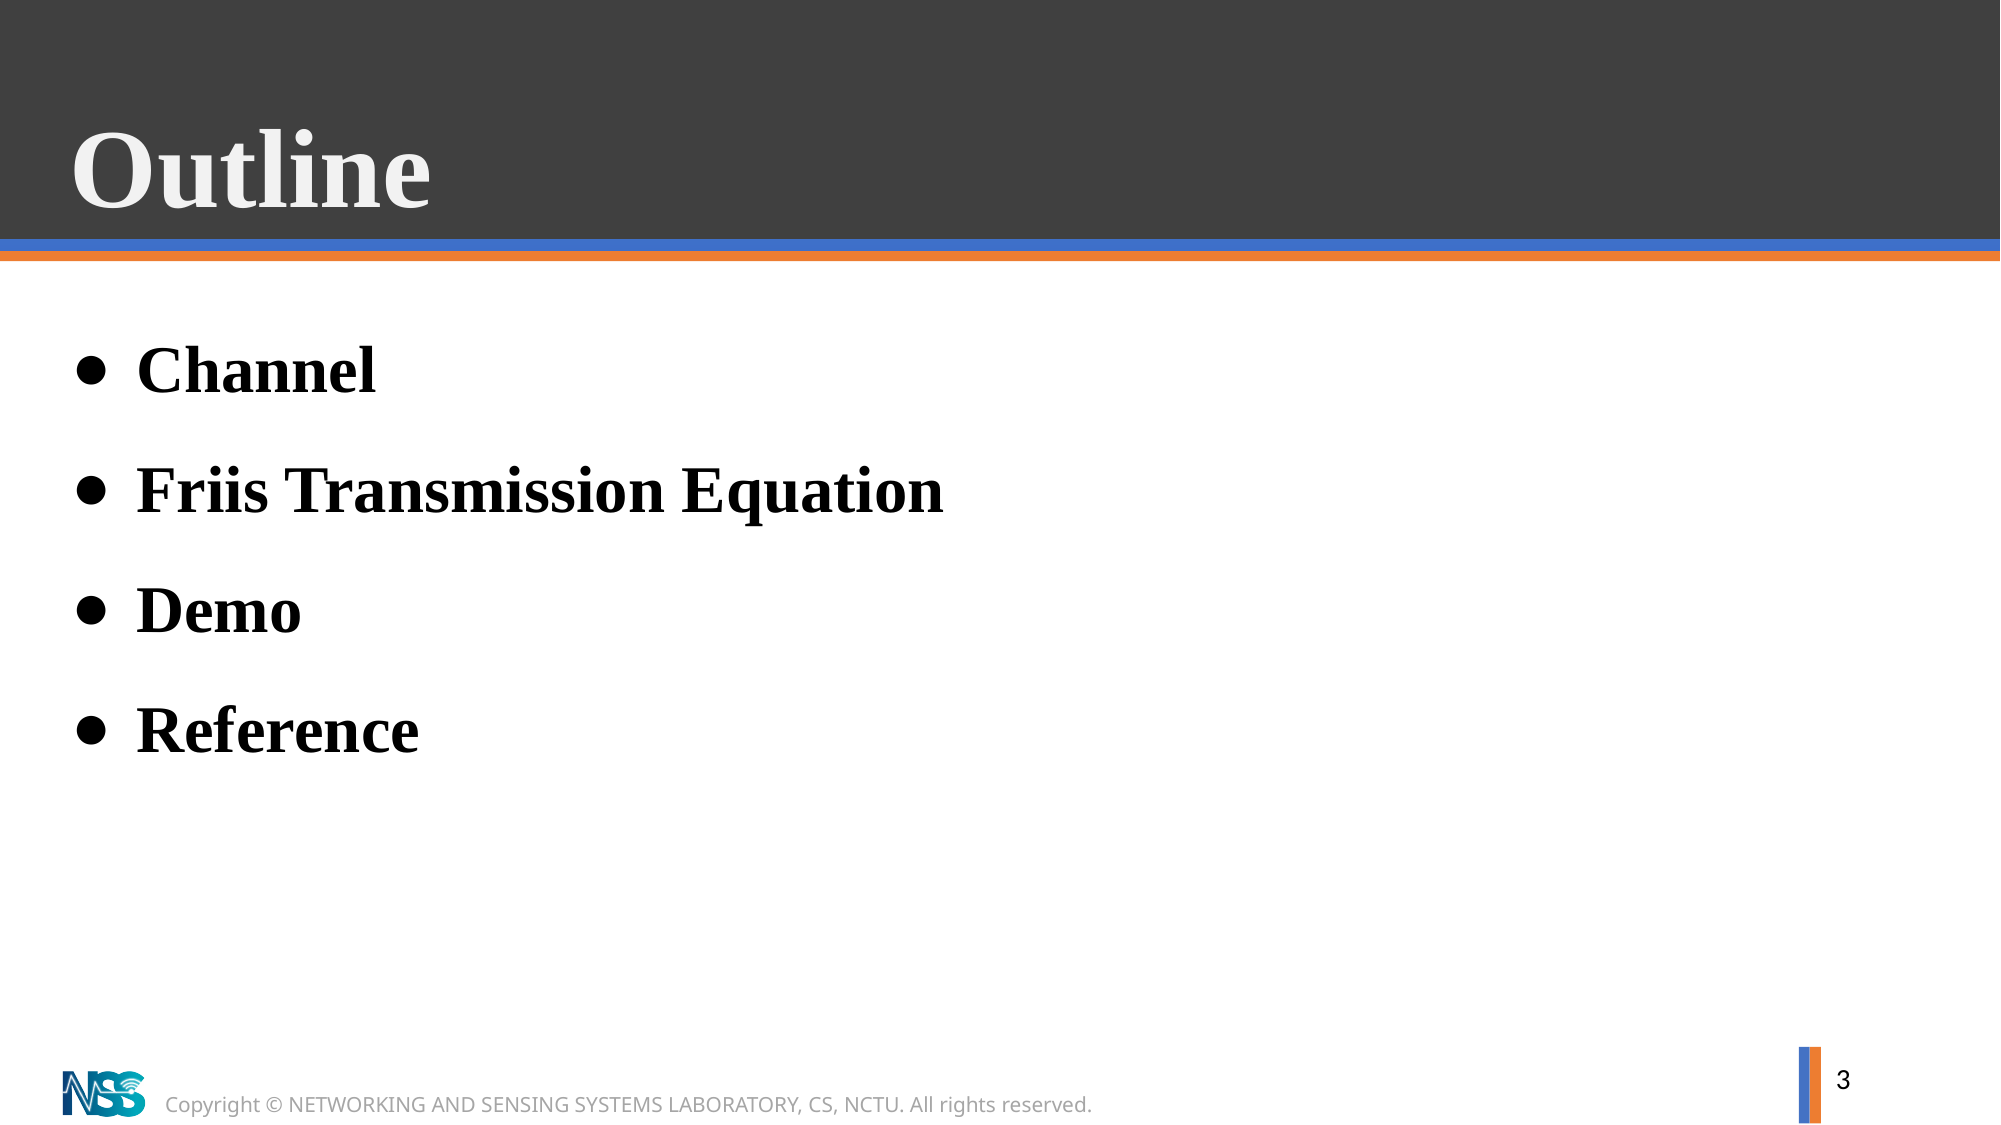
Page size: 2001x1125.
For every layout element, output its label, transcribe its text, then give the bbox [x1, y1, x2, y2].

picture [55, 1067, 151, 1125]
title Outline [55, 56, 1945, 240]
list Channel Friis Transmission Equation Demo Reference [55, 278, 1945, 1036]
slide_number 3 [1821, 1046, 1945, 1107]
